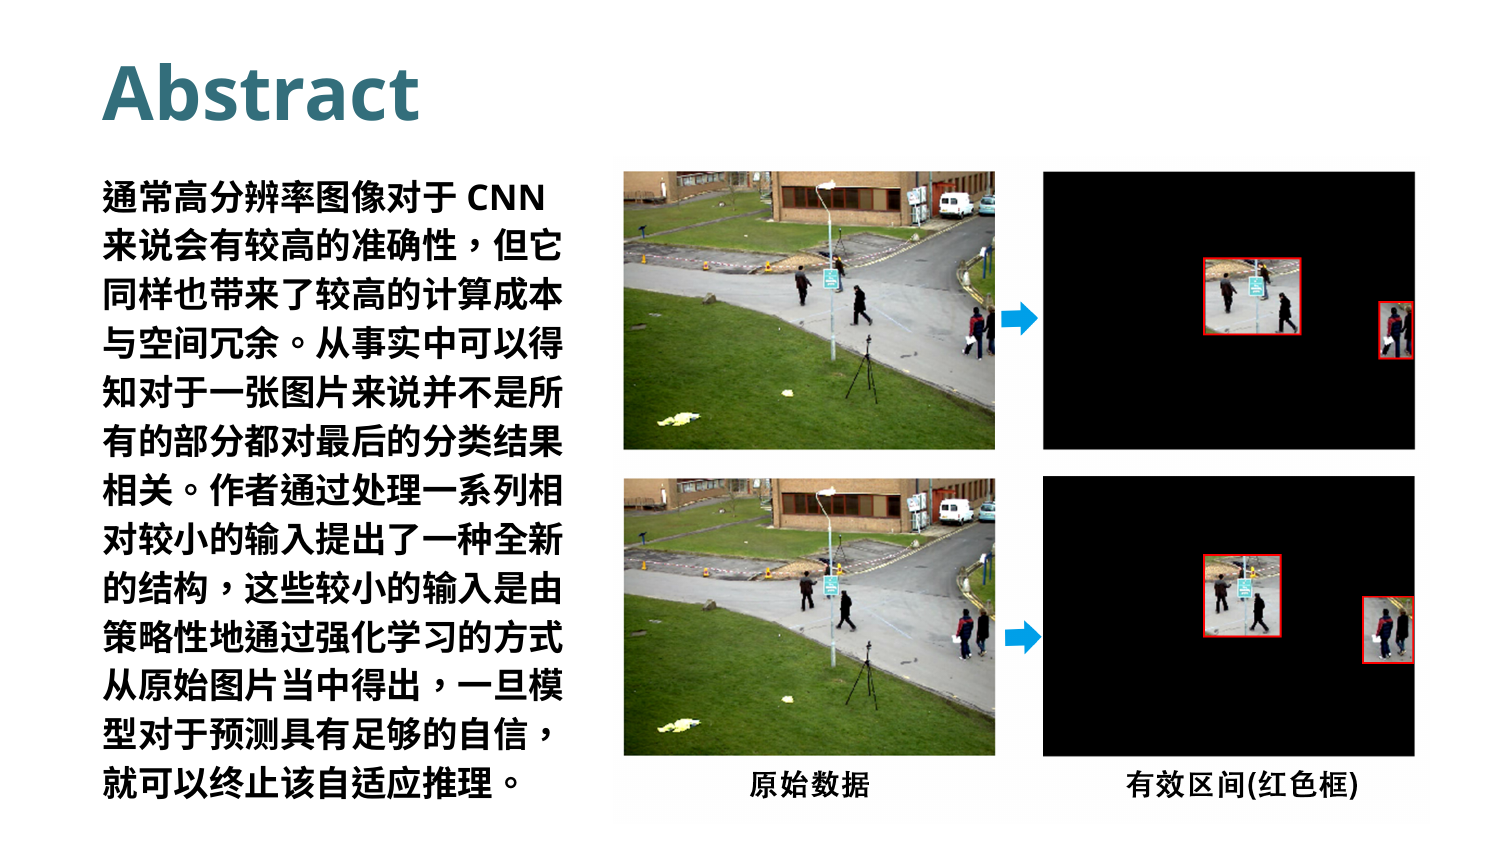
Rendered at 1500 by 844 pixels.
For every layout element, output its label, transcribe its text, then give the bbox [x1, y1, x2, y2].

title Abstract [87, 30, 941, 157]
title 通常高分辨率图像对于CNN来说会有较高的准确性，但它同样也带来了较高的计算成本与空间冗余。从事实中可以得知对于一张图片来说并不是所有的部分都对最后的分类结果相关。作者通过处理一系列相对较小的输入提出了一种全新的结构，这些较小的输入是由策略性地通过强化学习的方式从原始图片当中得出，一旦模型对于预测具有足够的自信，就可以终止该自适应推理。 [87, 153, 593, 657]
picture [613, 156, 1431, 825]
